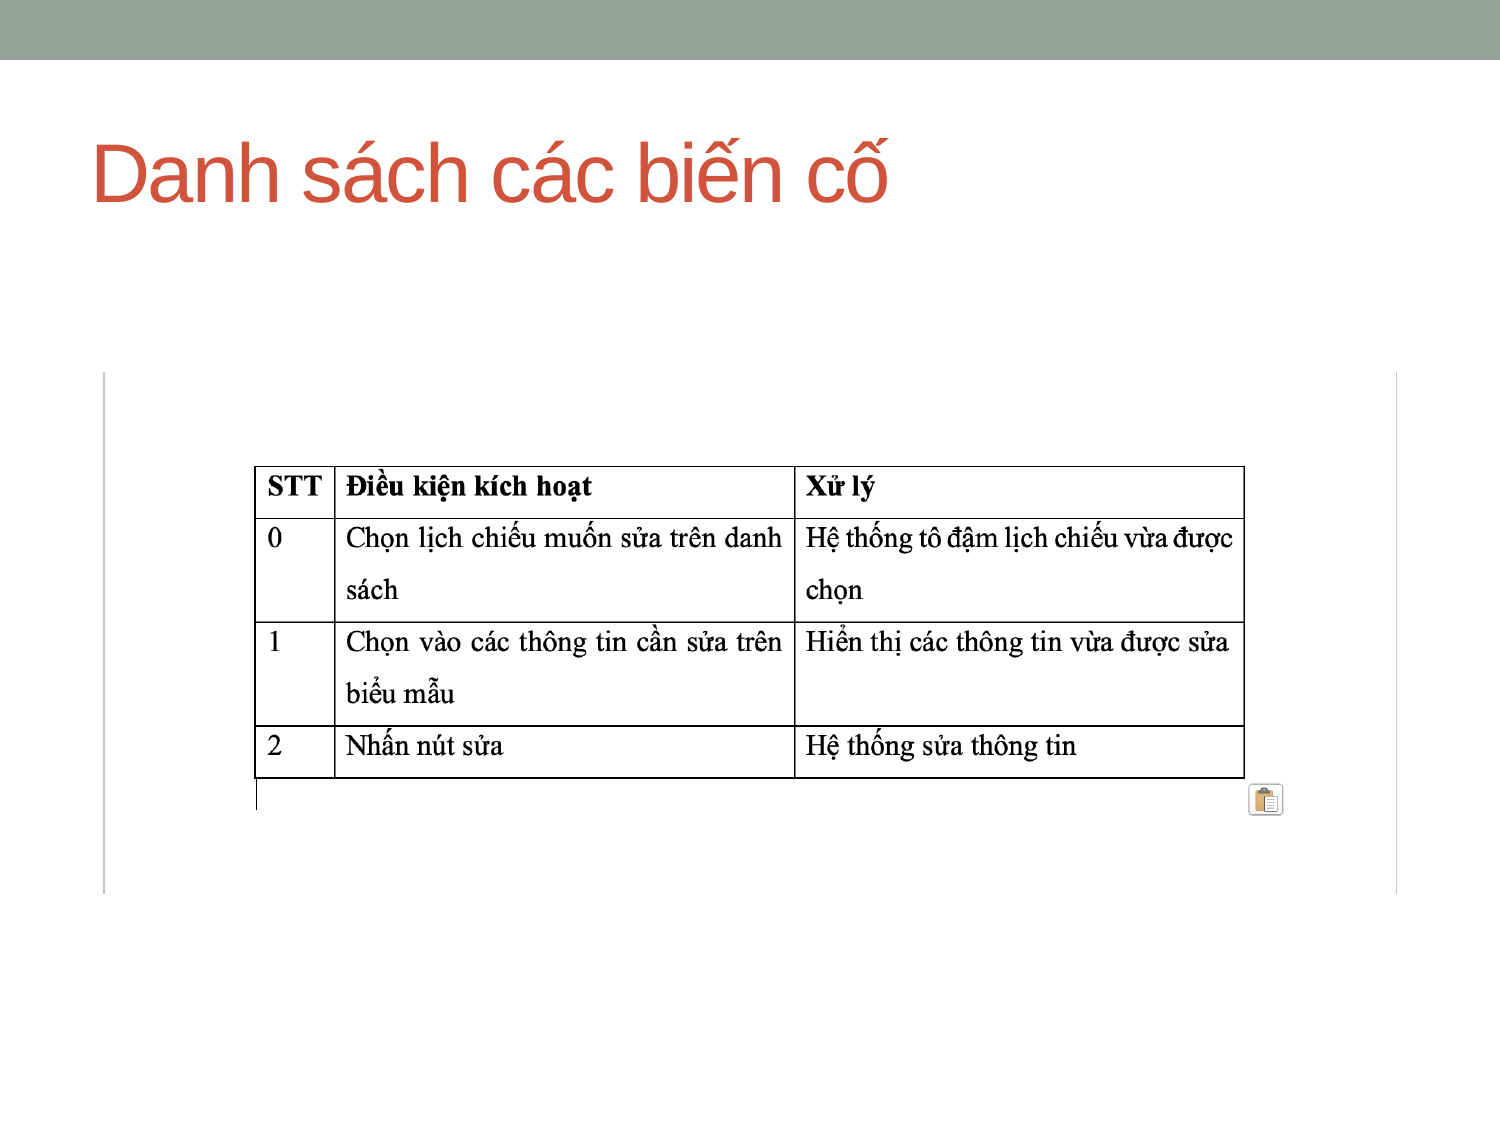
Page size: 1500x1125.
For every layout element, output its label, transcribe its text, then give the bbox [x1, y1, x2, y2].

title Danh sách các biến cố [75, 87, 1425, 250]
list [102, 372, 1398, 894]
